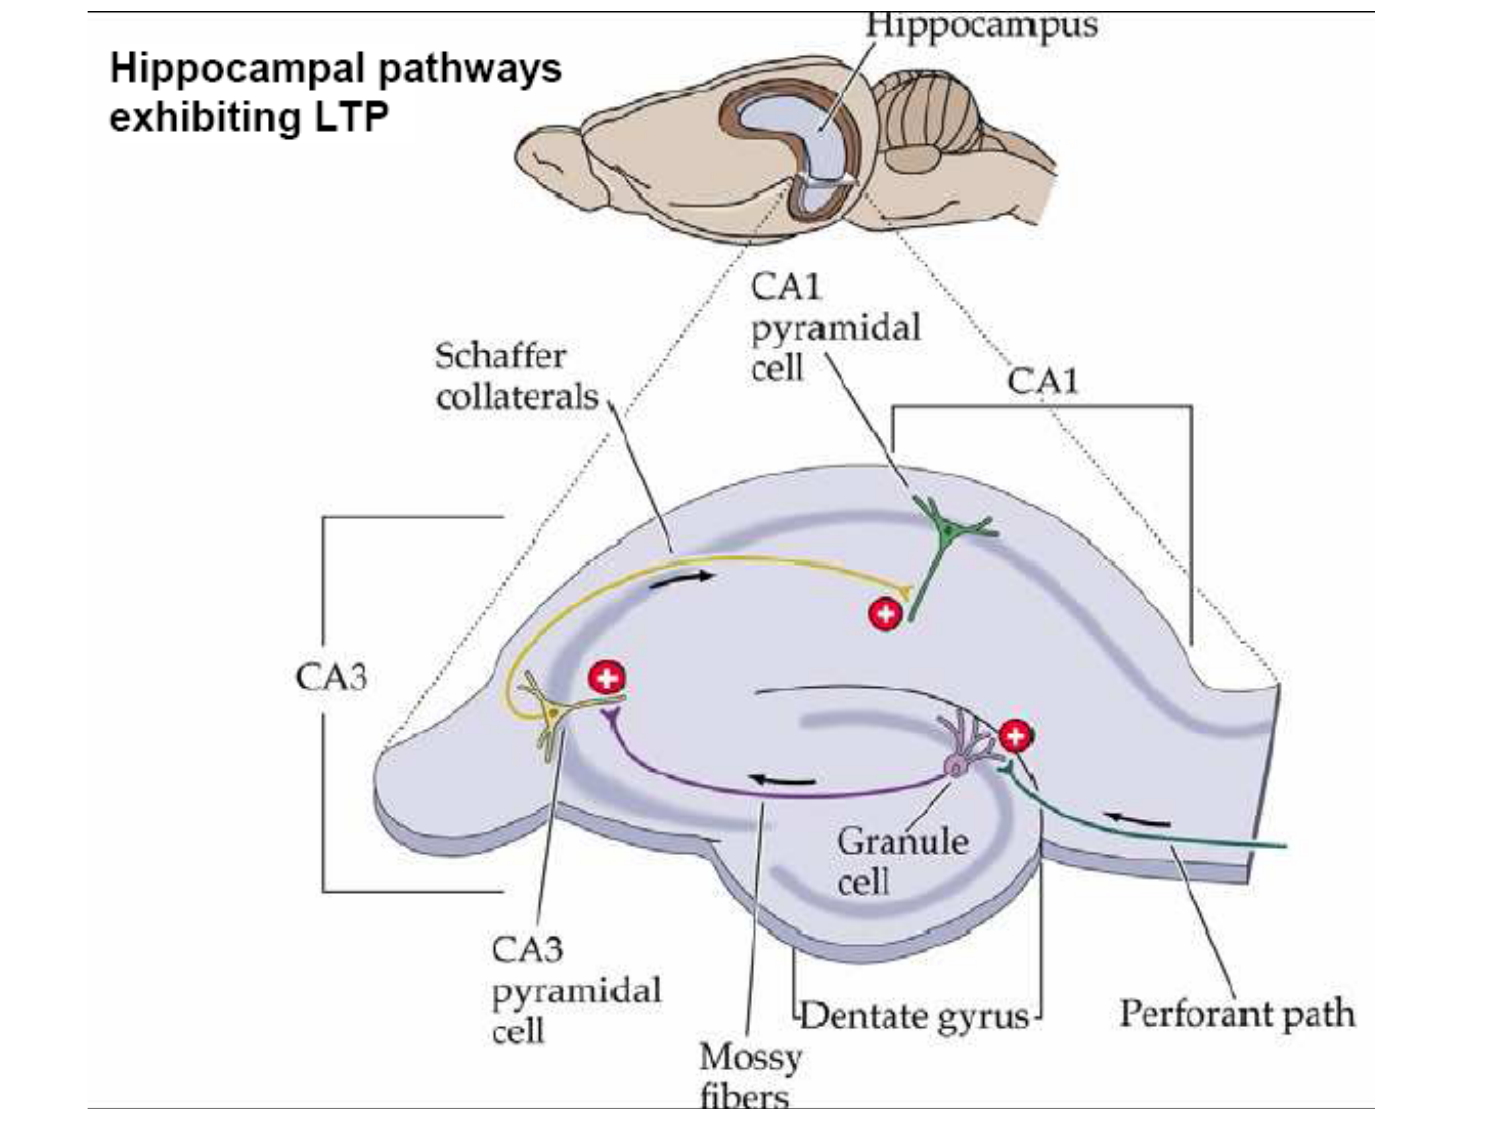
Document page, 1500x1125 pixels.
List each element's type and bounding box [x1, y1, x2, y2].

picture [87, 11, 1376, 1109]
